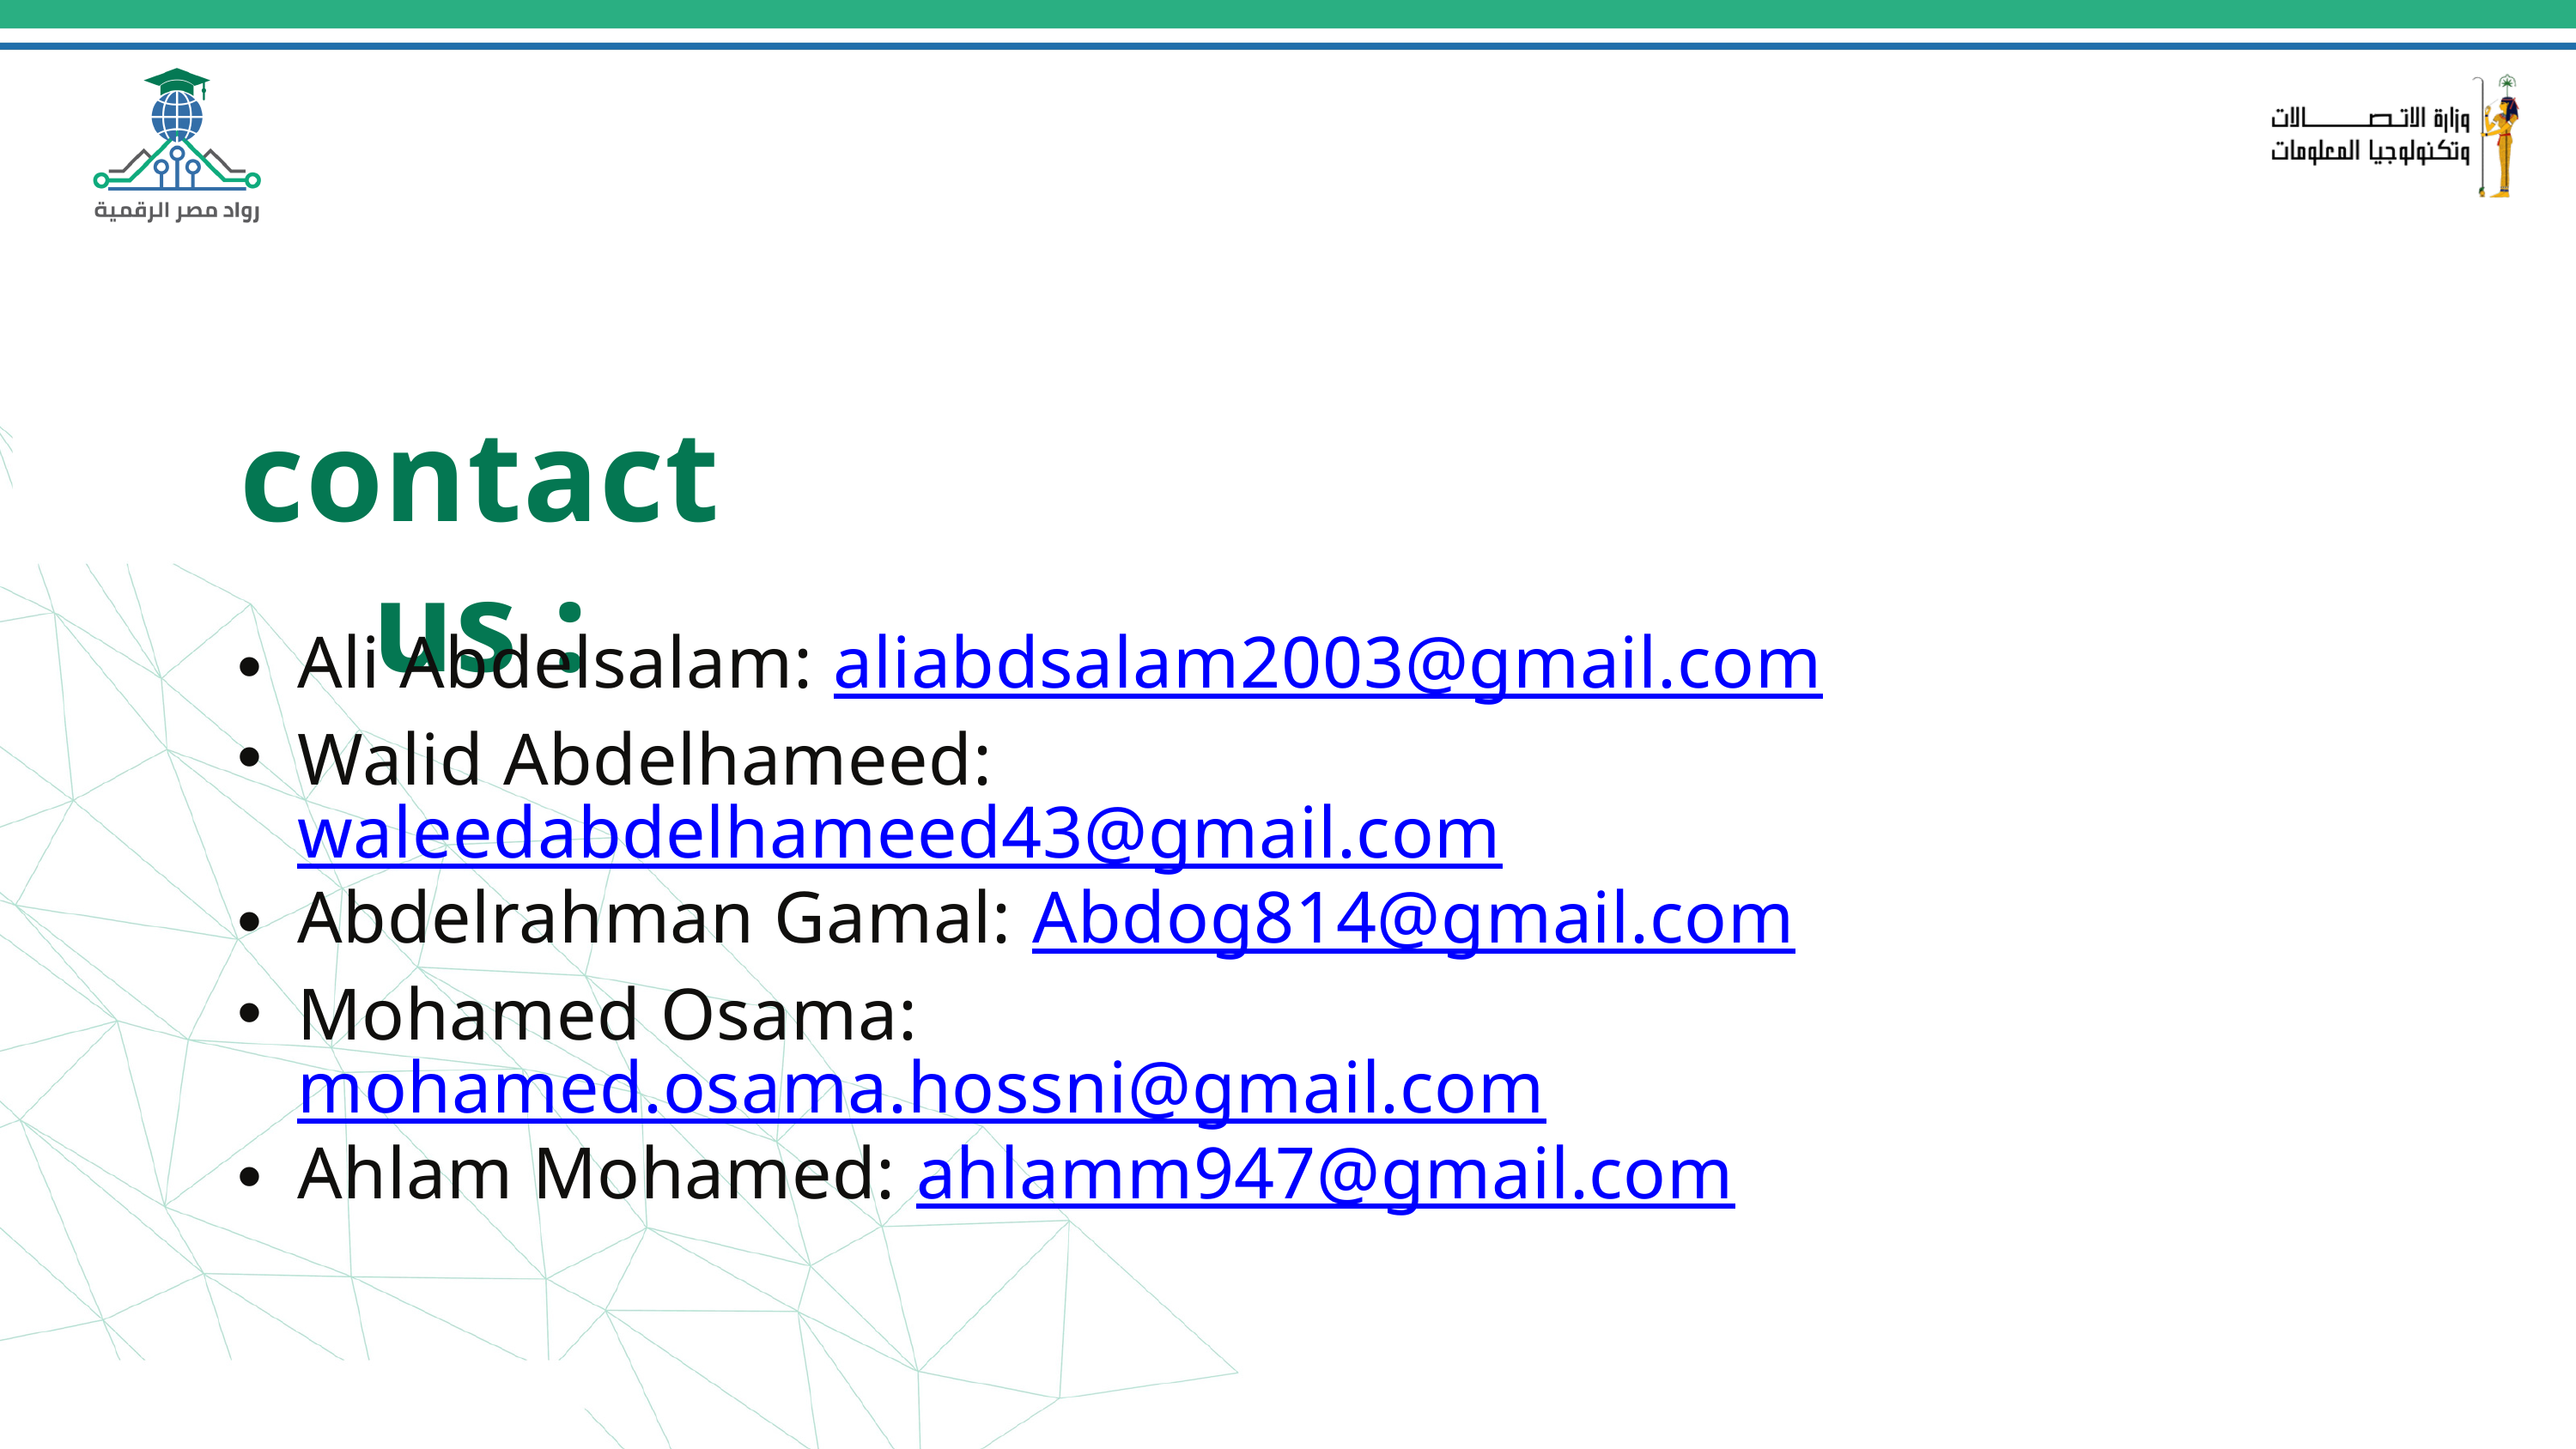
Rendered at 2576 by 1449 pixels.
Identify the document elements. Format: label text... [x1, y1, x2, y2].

text_box [2263, 70, 2535, 205]
text_box contact us : [177, 396, 785, 543]
text_box Ali Abdelsalam: aliabdsalam2003@gmail.com Walid Abdelhameed: waleedabdelhameed43@gmail.com Abdelrahman Gamal: Abdog814@gmail.com Mohamed Osama: mohamed.osama.hossni@gmail.com Ahlam Mohamed: ahlamm947@gmail.com [177, 543, 2049, 1309]
text_box [0, 0, 2576, 1449]
text_box [19, 0, 335, 294]
